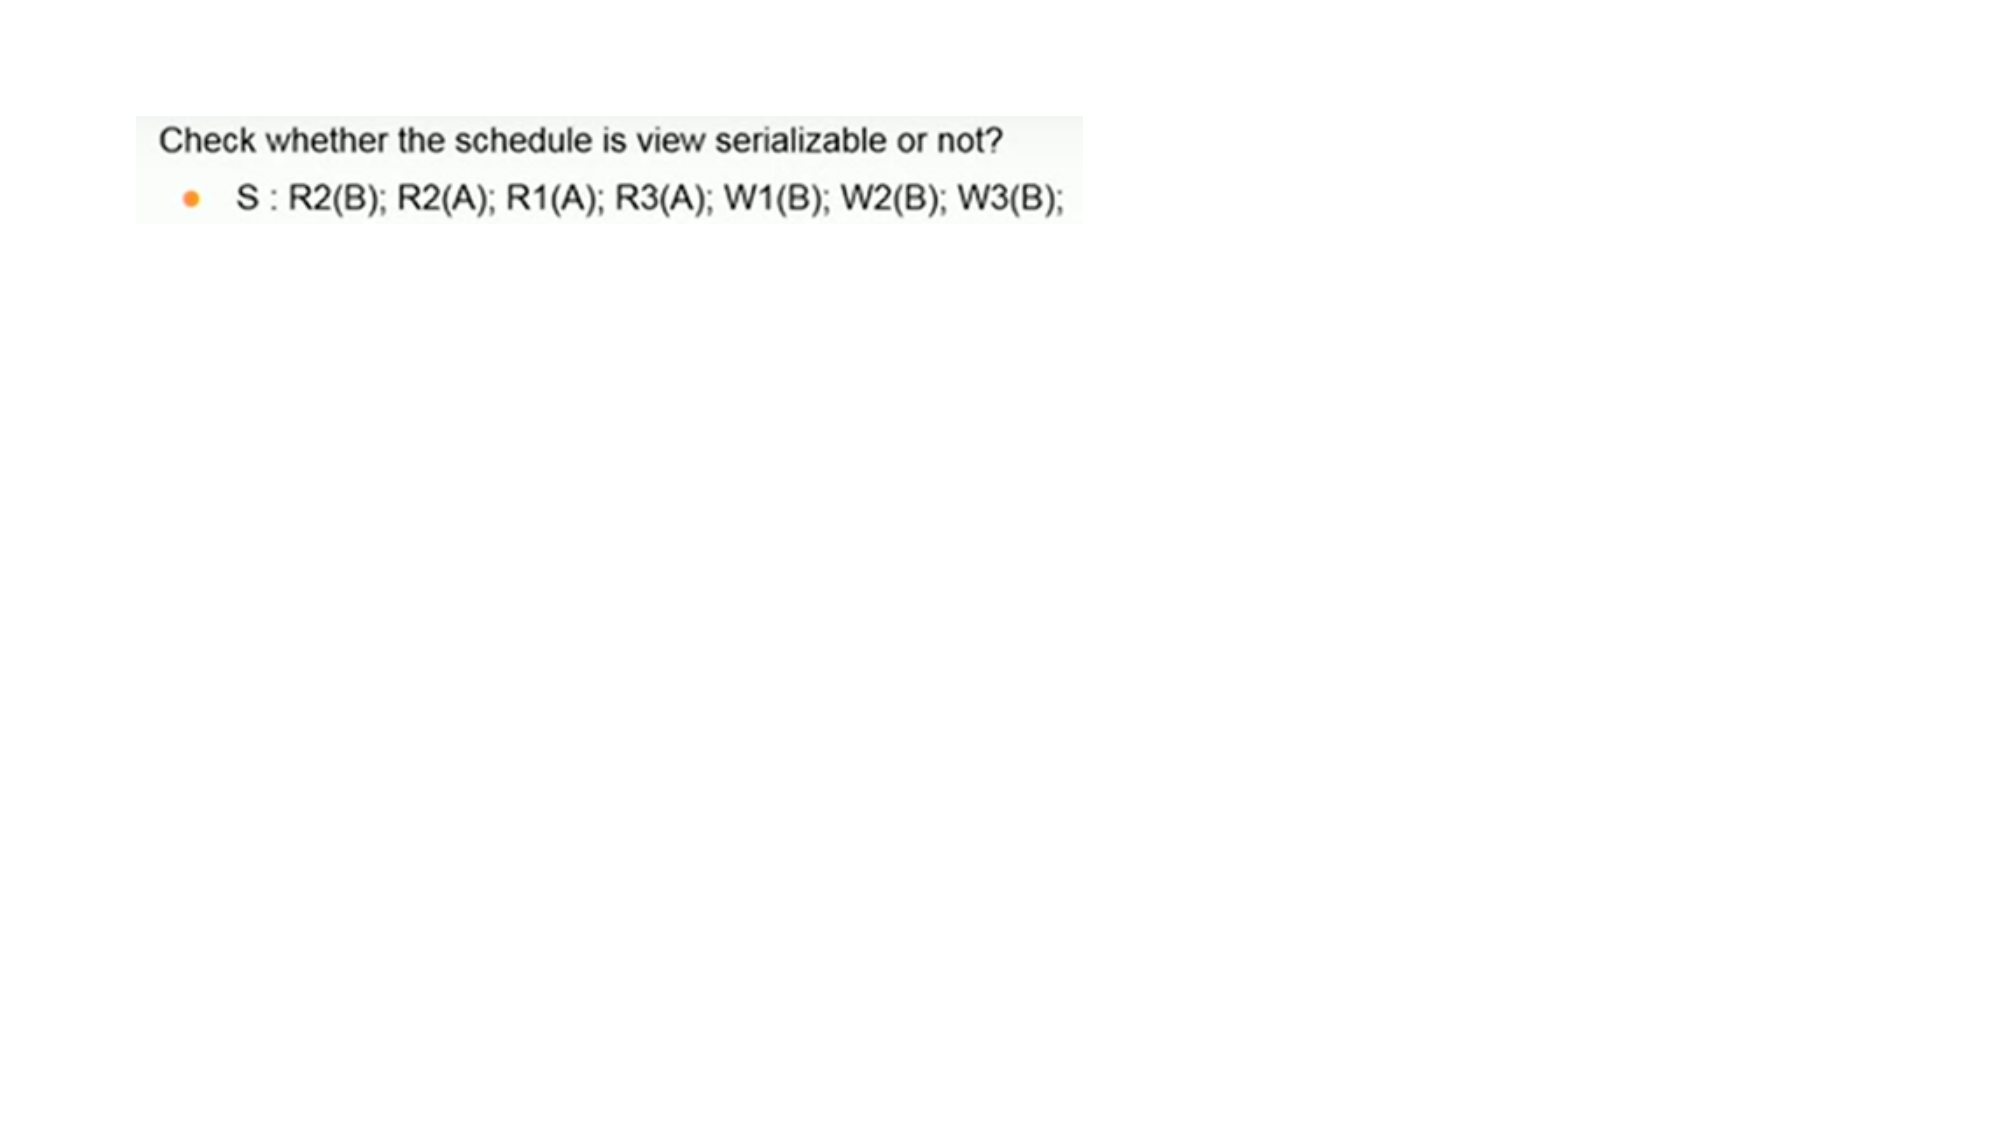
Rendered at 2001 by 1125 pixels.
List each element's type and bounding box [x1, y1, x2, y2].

picture [136, 116, 1083, 224]
